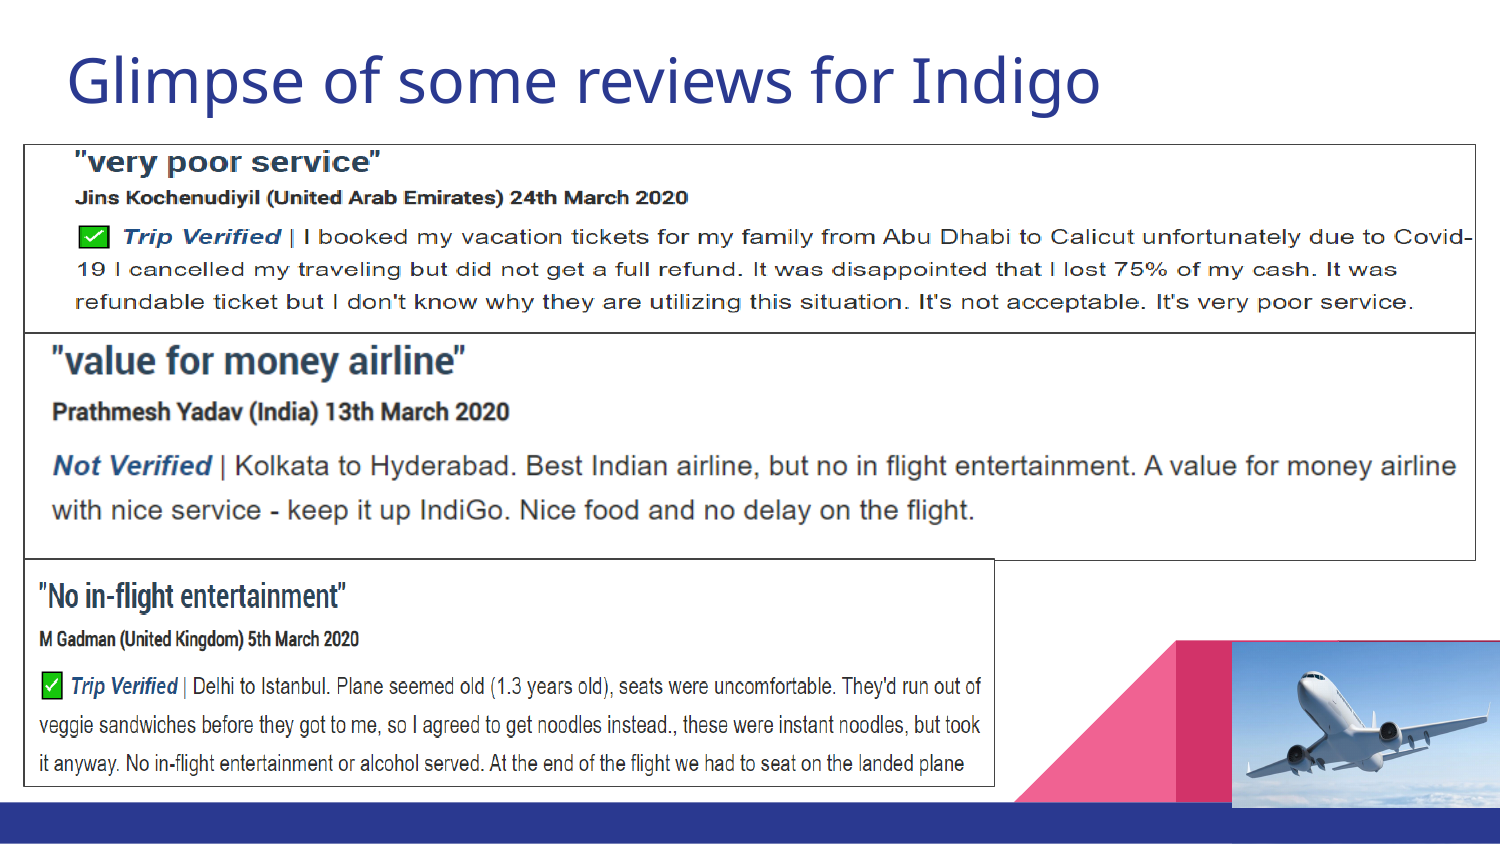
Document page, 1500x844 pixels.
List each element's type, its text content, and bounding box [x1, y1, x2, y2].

picture [24, 145, 1476, 786]
title Glimpse of some reviews for Indigo [51, 26, 1449, 121]
picture [1232, 642, 1500, 808]
